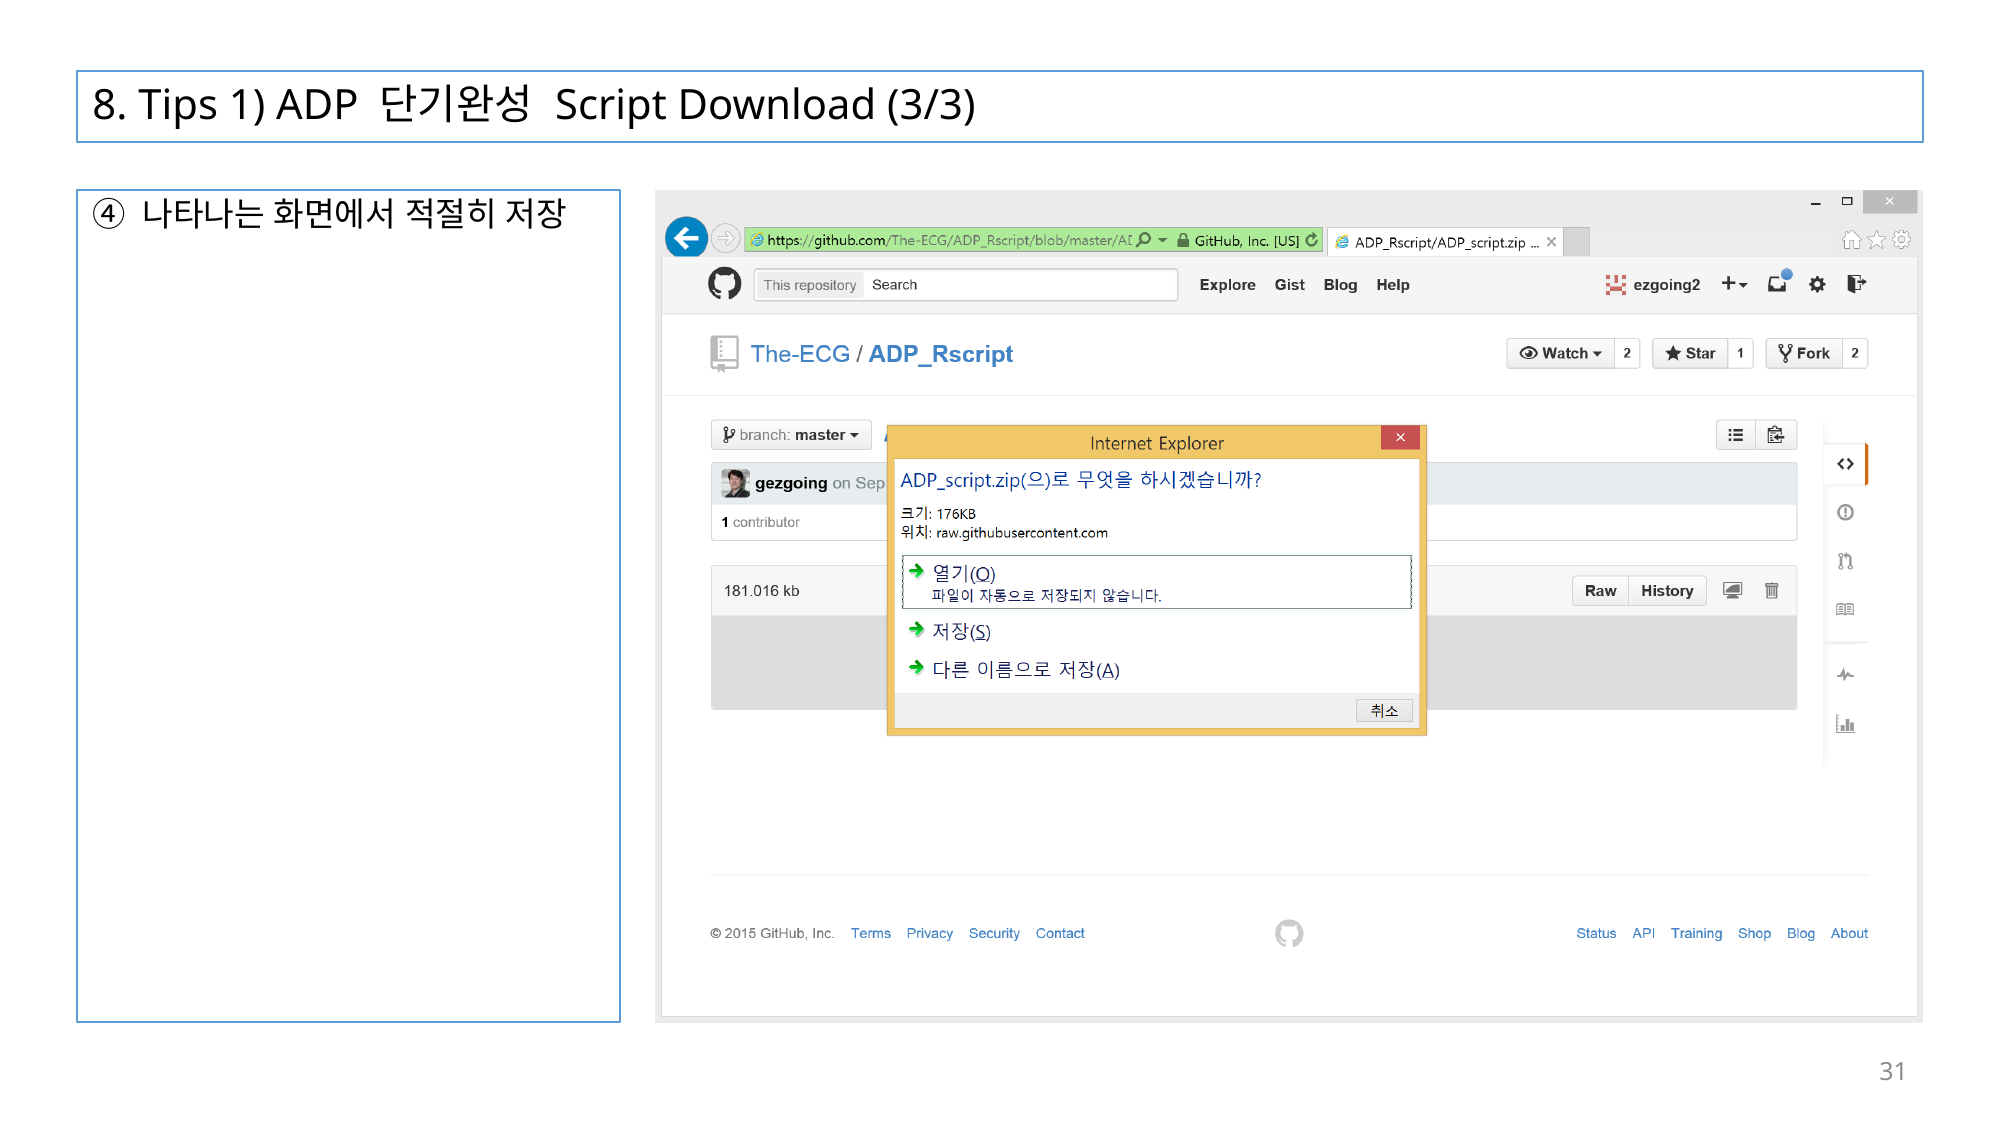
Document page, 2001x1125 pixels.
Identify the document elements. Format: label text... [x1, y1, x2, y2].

picture [655, 190, 1923, 1023]
slide_number 31 [1472, 1042, 1923, 1103]
list ④ 나타나는 화면에서 적절히 저장 [76, 189, 621, 1023]
title 8. Tips 1) ADP 단기완성 Script Download (3/3) [76, 70, 1924, 143]
